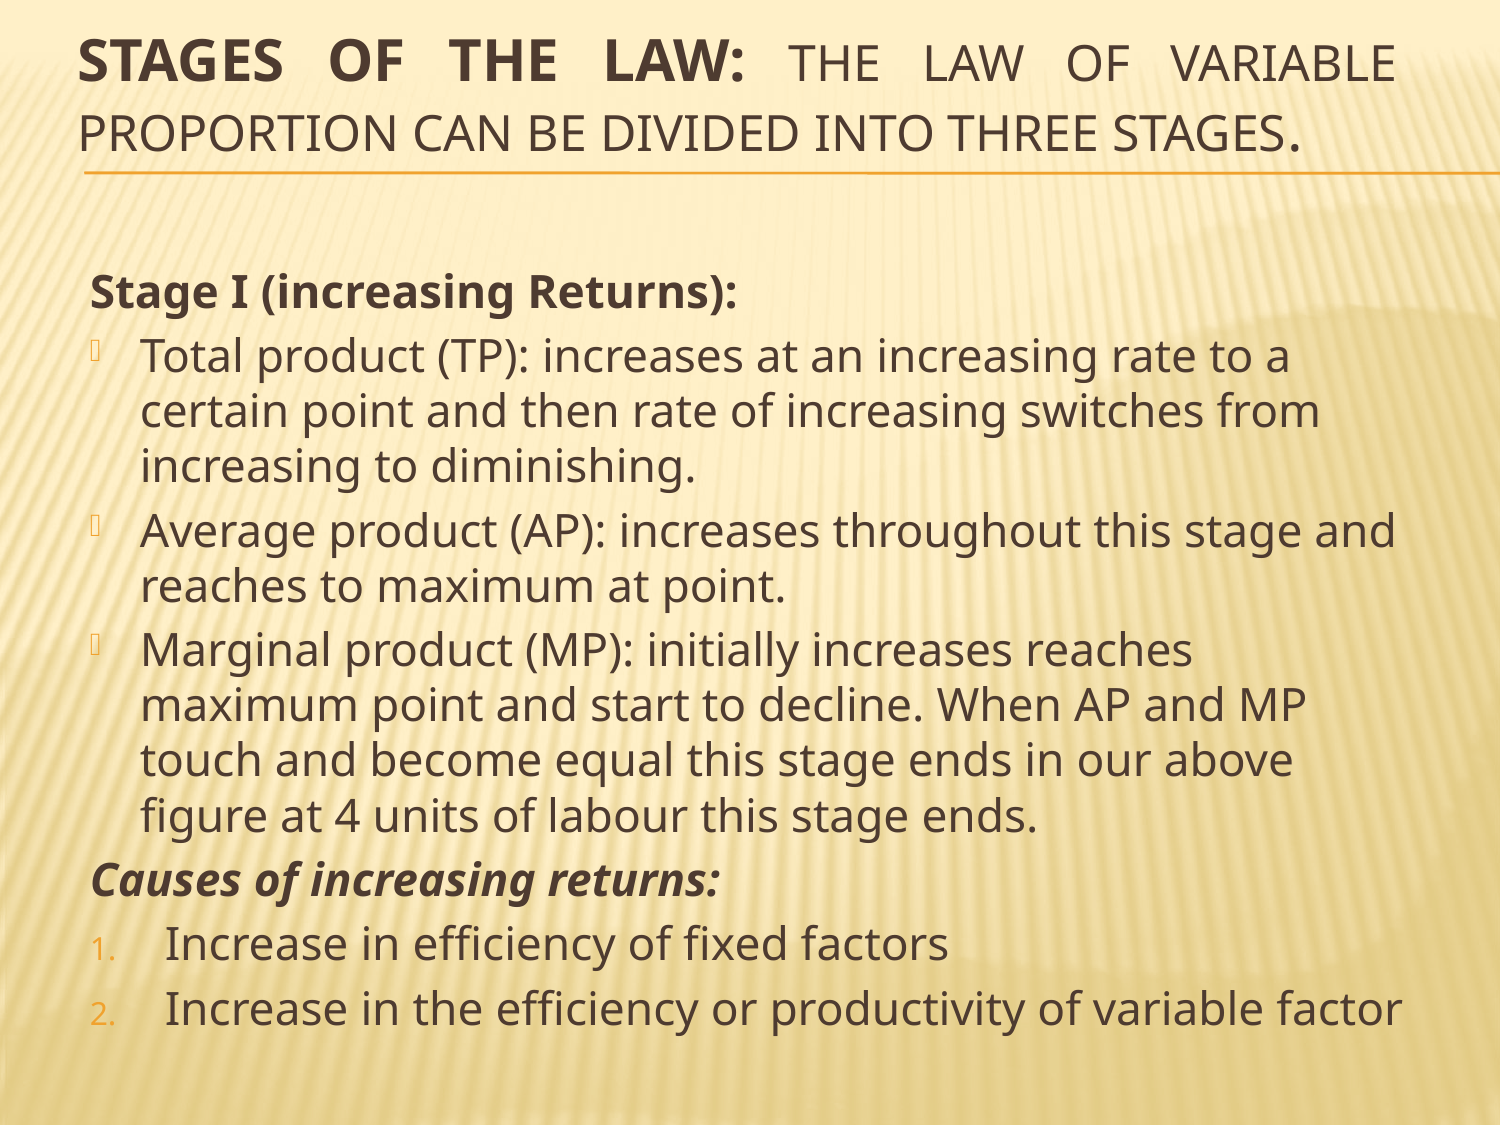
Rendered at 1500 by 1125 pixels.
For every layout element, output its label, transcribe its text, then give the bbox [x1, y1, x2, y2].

title Stages of the Law: the law of variable proportion can be divided into three stages. [62, 3, 1413, 184]
list Stage I (increasing Returns): Total product (TP): increases at an increasing rate to a certain point and then rate of increasing switches from increasing to diminishing. Average product (AP): increases throughout this stage and reaches to maximum at point. Marginal product (MP): initially increases reaches maximum point and start to decline. When AP and MP touch and become equal this stage ends in our above figure at 4 units of labour this stage ends. Causes of increasing returns: Increase in efficiency of fixed factors Increase in the efficiency or productivity of variable factor [75, 254, 1425, 1063]
